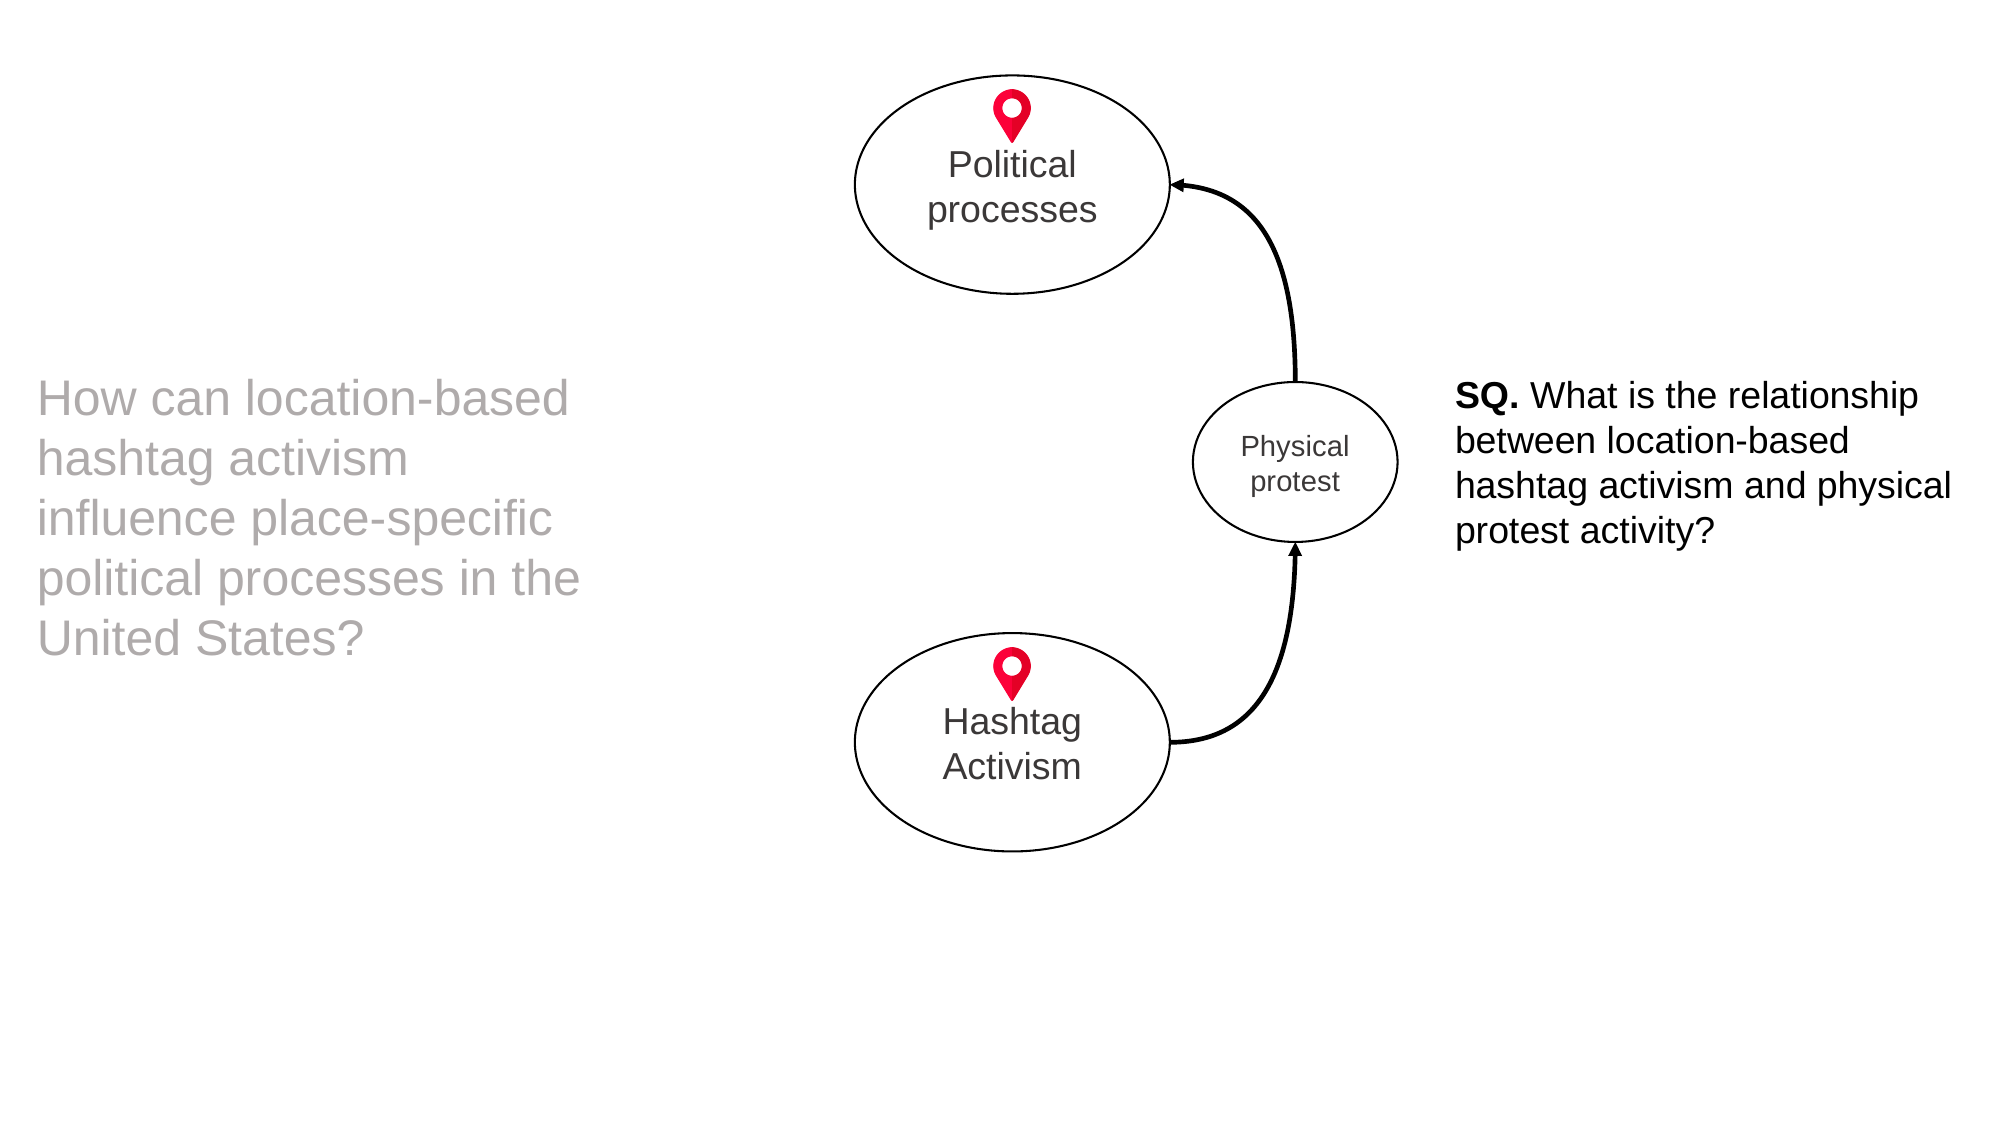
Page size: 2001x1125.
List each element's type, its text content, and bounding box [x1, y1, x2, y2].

text_box Political processes [853, 74, 1171, 295]
text_box How can location-based hashtag activism influence place-specific political processes in the United States? [22, 358, 598, 674]
text_box SQ. What is the relationship between location-based hashtag activism and physical protest activity? [1440, 363, 1983, 559]
picture [985, 89, 1039, 143]
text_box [1133, 220, 1332, 347]
text_box Physical protest [1191, 381, 1399, 543]
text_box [1169, 542, 1296, 743]
text_box Hashtag Activism [853, 632, 1171, 853]
picture [985, 647, 1039, 701]
